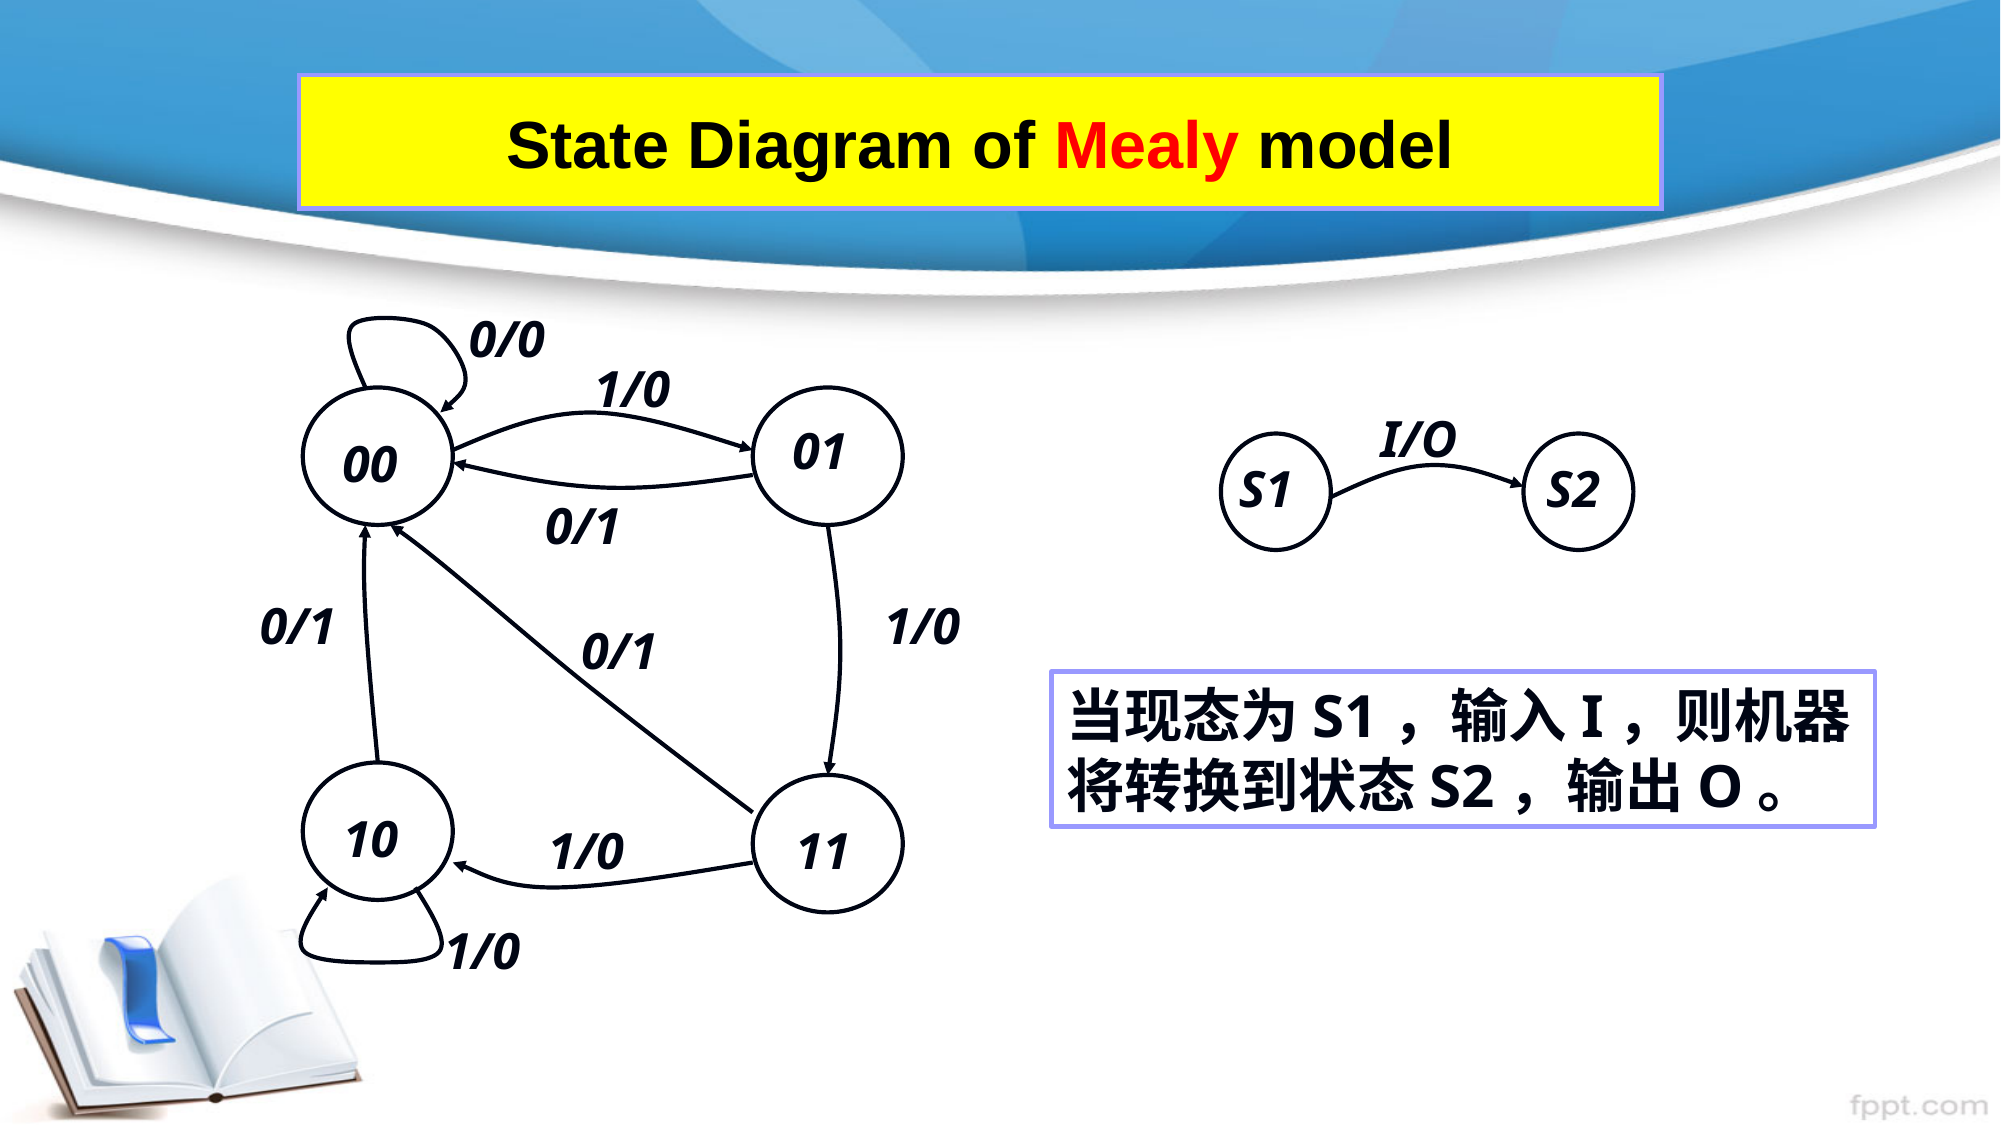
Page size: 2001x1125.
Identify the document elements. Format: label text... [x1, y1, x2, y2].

picture [0, 0, 2001, 1125]
title State Diagram of Mealy model [298, 74, 1662, 209]
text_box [239, 299, 981, 988]
text_box 当现态为S1，输入I，则机器将转换到状态S2，输出O。 [1051, 671, 1875, 827]
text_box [1218, 399, 1634, 551]
